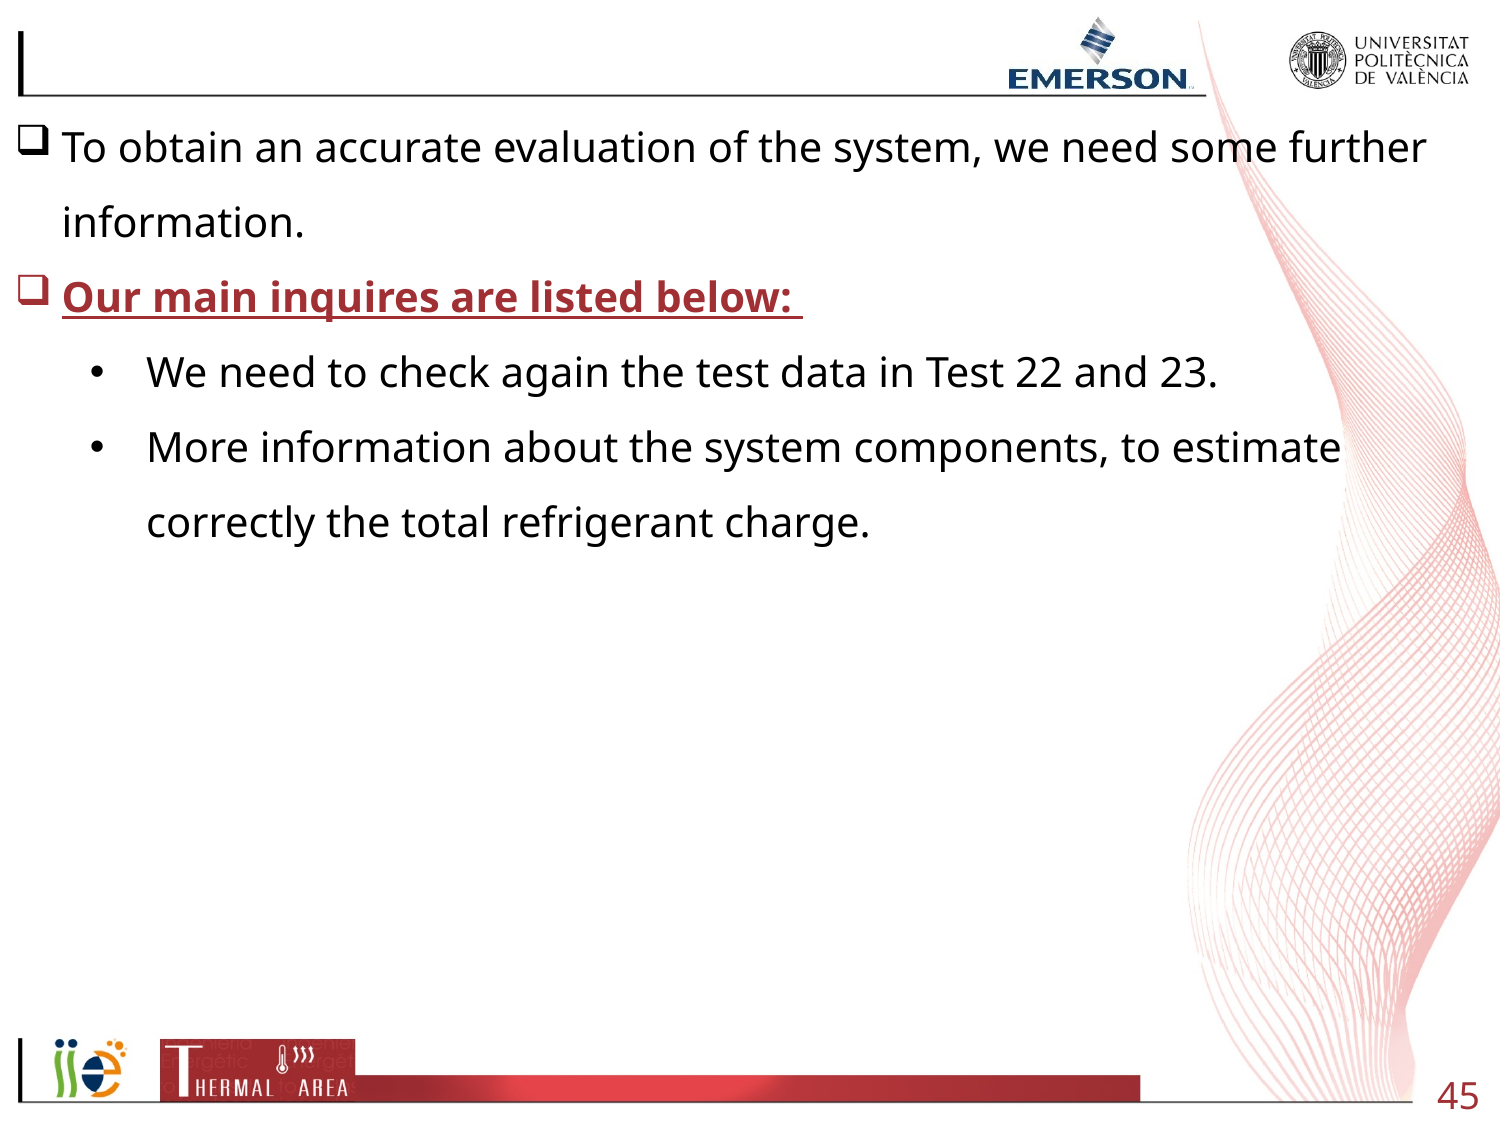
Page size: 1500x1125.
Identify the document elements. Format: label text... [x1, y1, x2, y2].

text_box To obtain an accurate evaluation of the system, we need some further information. Our main inquires are listed below: We need to check again the test data in Test 22 and 23. More information about the system components, to estimate correctly the total refrigerant charge. [0, 88, 1500, 554]
text_box 45 [1417, 1064, 1500, 1125]
picture [0, 0, 1500, 90]
picture [0, 554, 1500, 1125]
